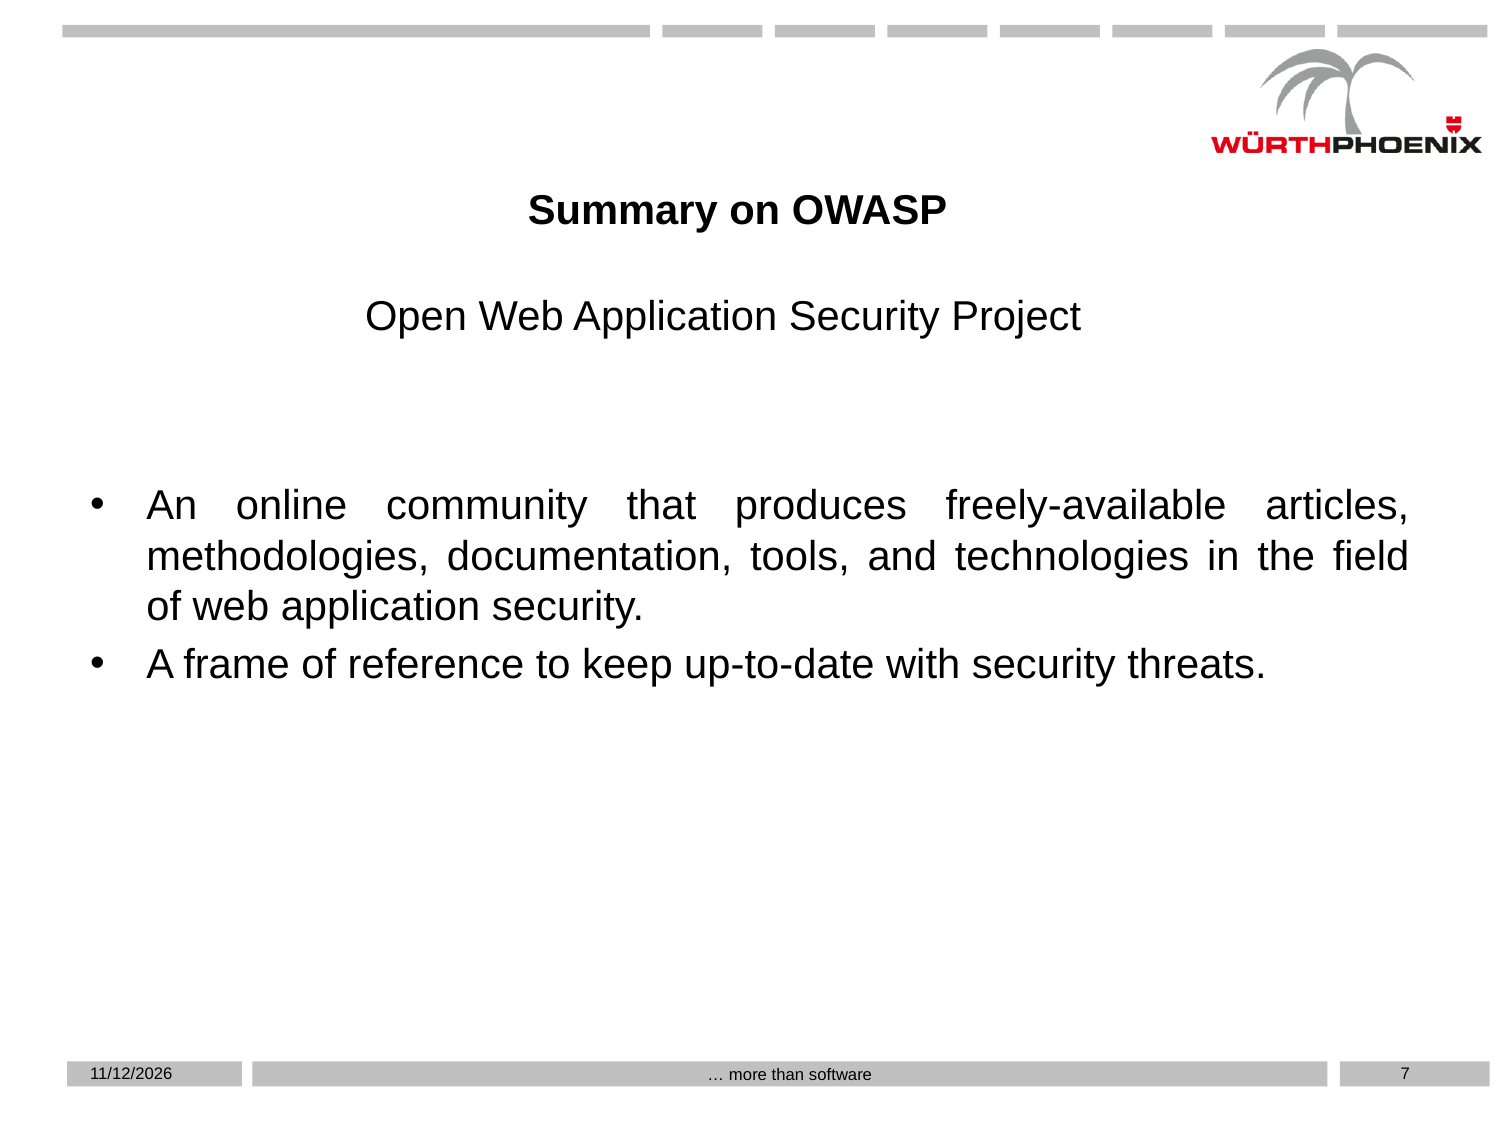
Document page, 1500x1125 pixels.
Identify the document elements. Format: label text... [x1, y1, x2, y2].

picture [1211, 49, 1482, 153]
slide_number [75, 1042, 425, 1103]
text_box Open Web Application Security Project [350, 281, 1150, 382]
slide_number 7 [1074, 1042, 1425, 1103]
subtitle Summary on OWASP [212, 174, 1263, 250]
list An online community that produces freely-available articles, methodologies, documentation, tools, and technologies in the field of web application security. A frame of reference to keep up-to-date with security threats. [75, 412, 1426, 976]
